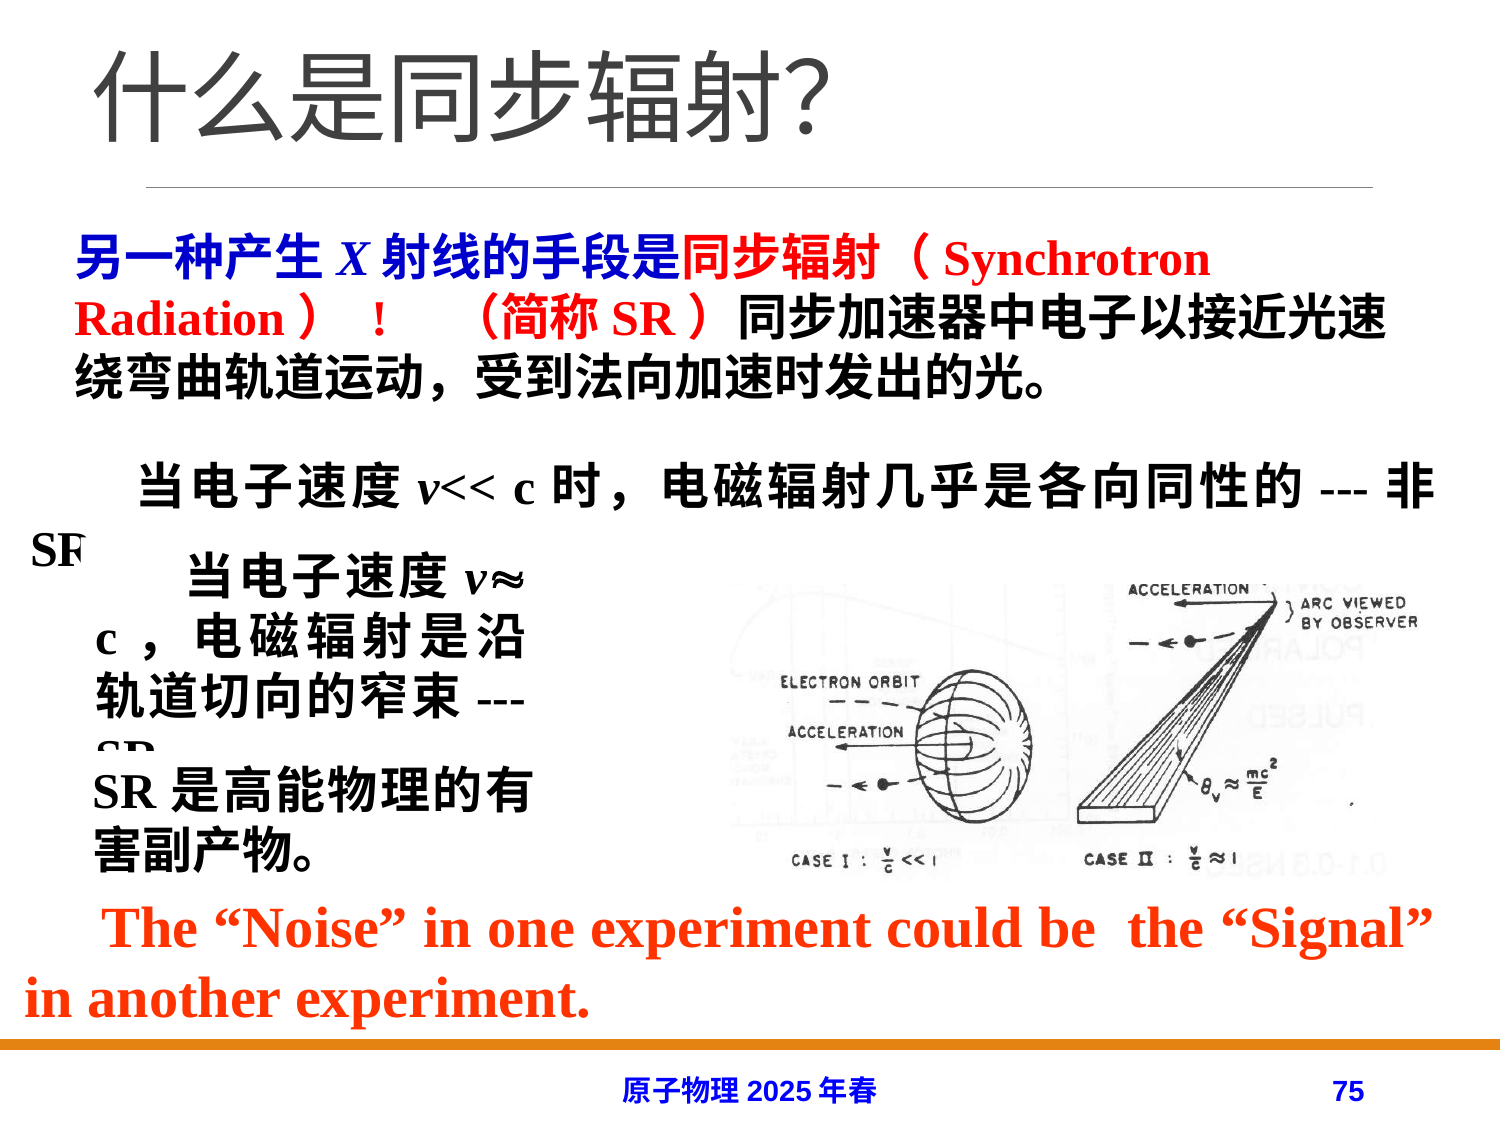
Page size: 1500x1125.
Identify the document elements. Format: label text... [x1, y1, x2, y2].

footer 原子物理2025年春 [453, 1059, 1047, 1120]
picture [729, 482, 1435, 1012]
text_box The “Noise” in one experiment could be the “Signal” in another experiment. [9, 882, 1451, 1037]
text_box 当电子速度v<< c时，电磁辐射几乎是各向同性的---非SR。 [15, 439, 1463, 584]
text_box SR是高能物理的有害副产物。 [77, 751, 550, 886]
text_box 当电子速度v c，电磁辐射是沿轨道切向的窄束---SR。 [80, 537, 542, 751]
title 什么是同步辐射？ [75, 8, 1438, 163]
text_box 另一种产生X射线的手段是同步辐射（Synchrotron Radiation） ! （简称SR）同步加速器中电子以接近光速绕弯曲轨道运动，受到法向加速时发出的光。 [60, 217, 1449, 413]
slide_number 75 [1218, 1059, 1380, 1120]
